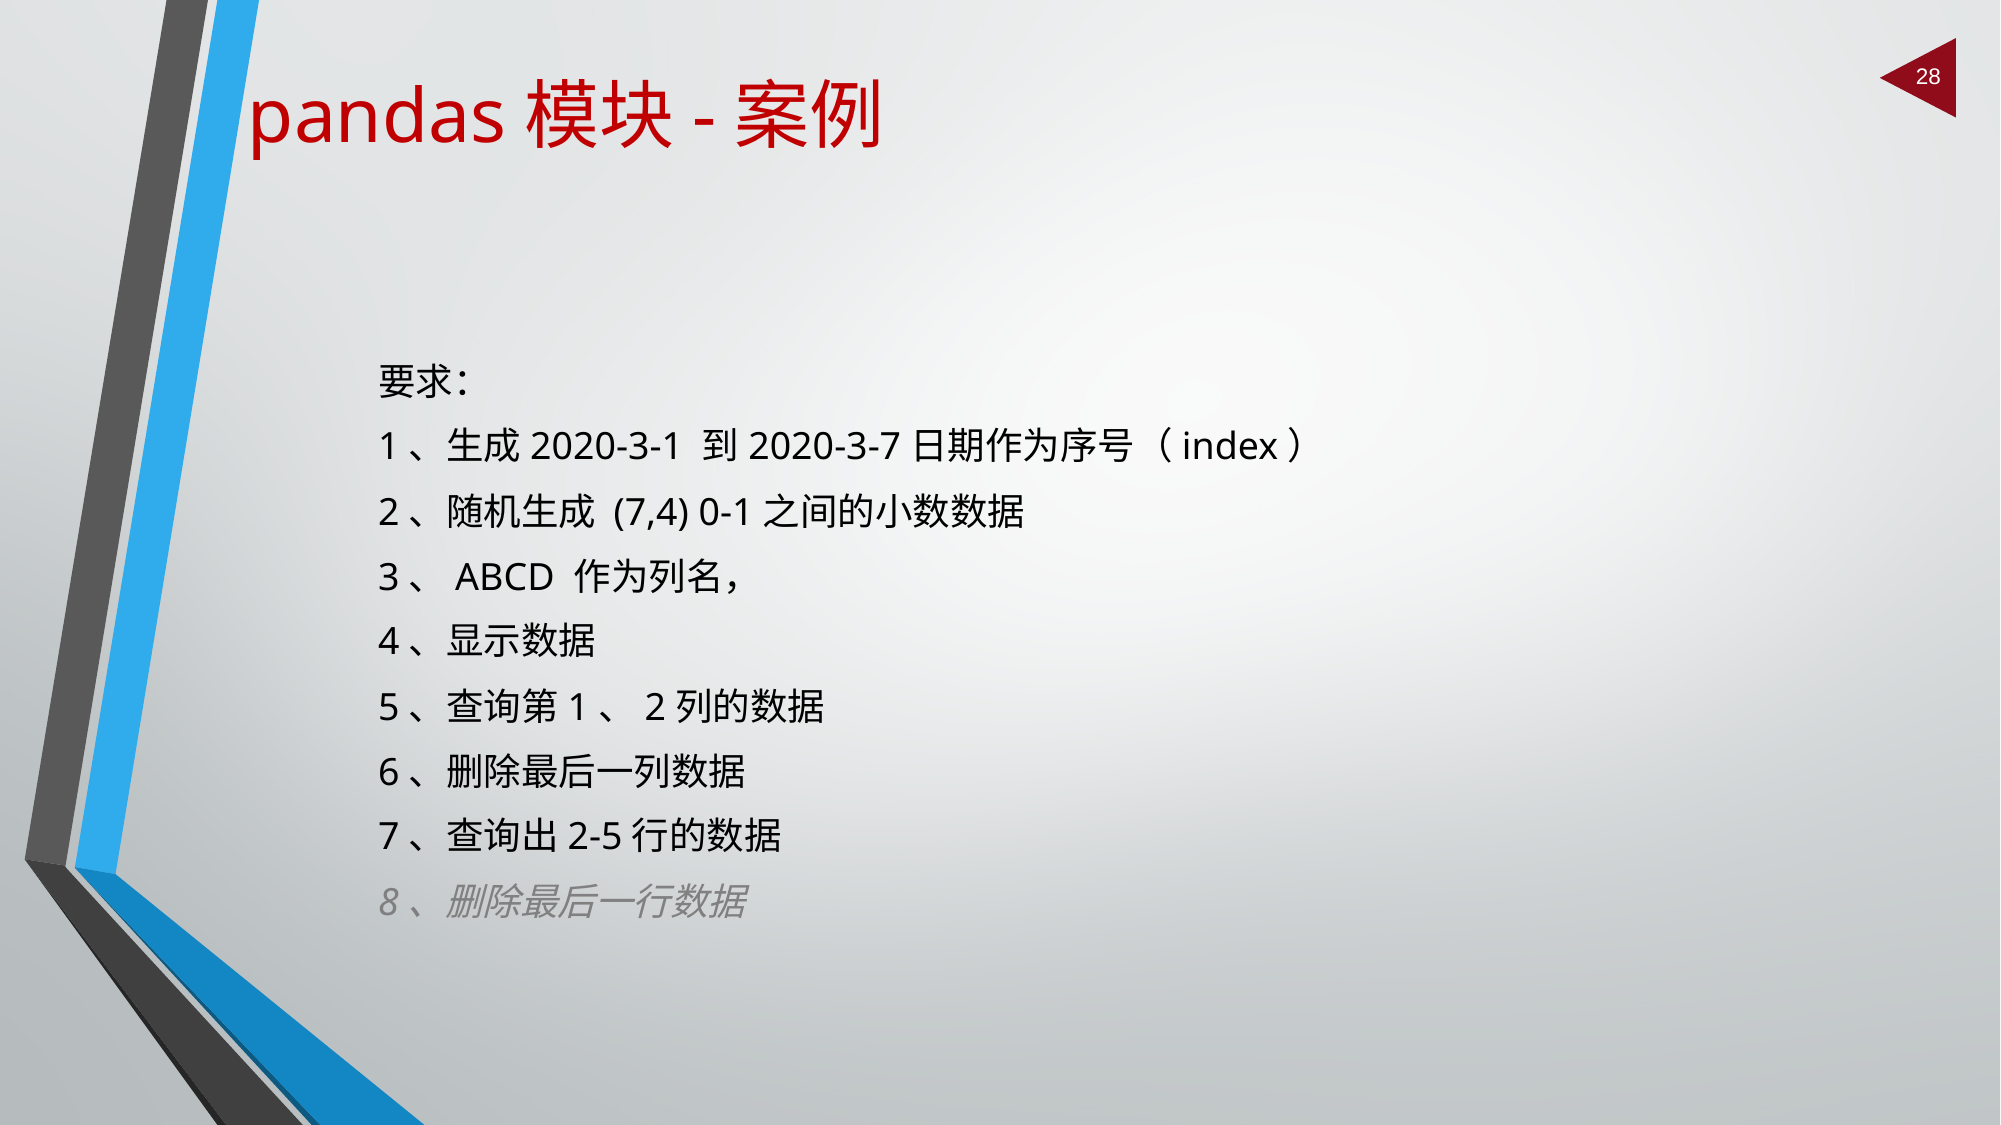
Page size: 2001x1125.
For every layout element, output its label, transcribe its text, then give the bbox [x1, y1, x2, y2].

list 要求： 1、生成2020-3-1 到2020-3-7日期作为序号（index） 2、随机生成 (7,4) 0-1之间的小数数据 3、ABCD 作为列名， 4、显示数据 5、查询第1、2列的数据 6、删除最后一列数据 7、查询出2-5行的数据 8、删除最后一行数据 [363, 281, 1680, 1064]
text_box pandas模块-案例 [233, 60, 1502, 203]
